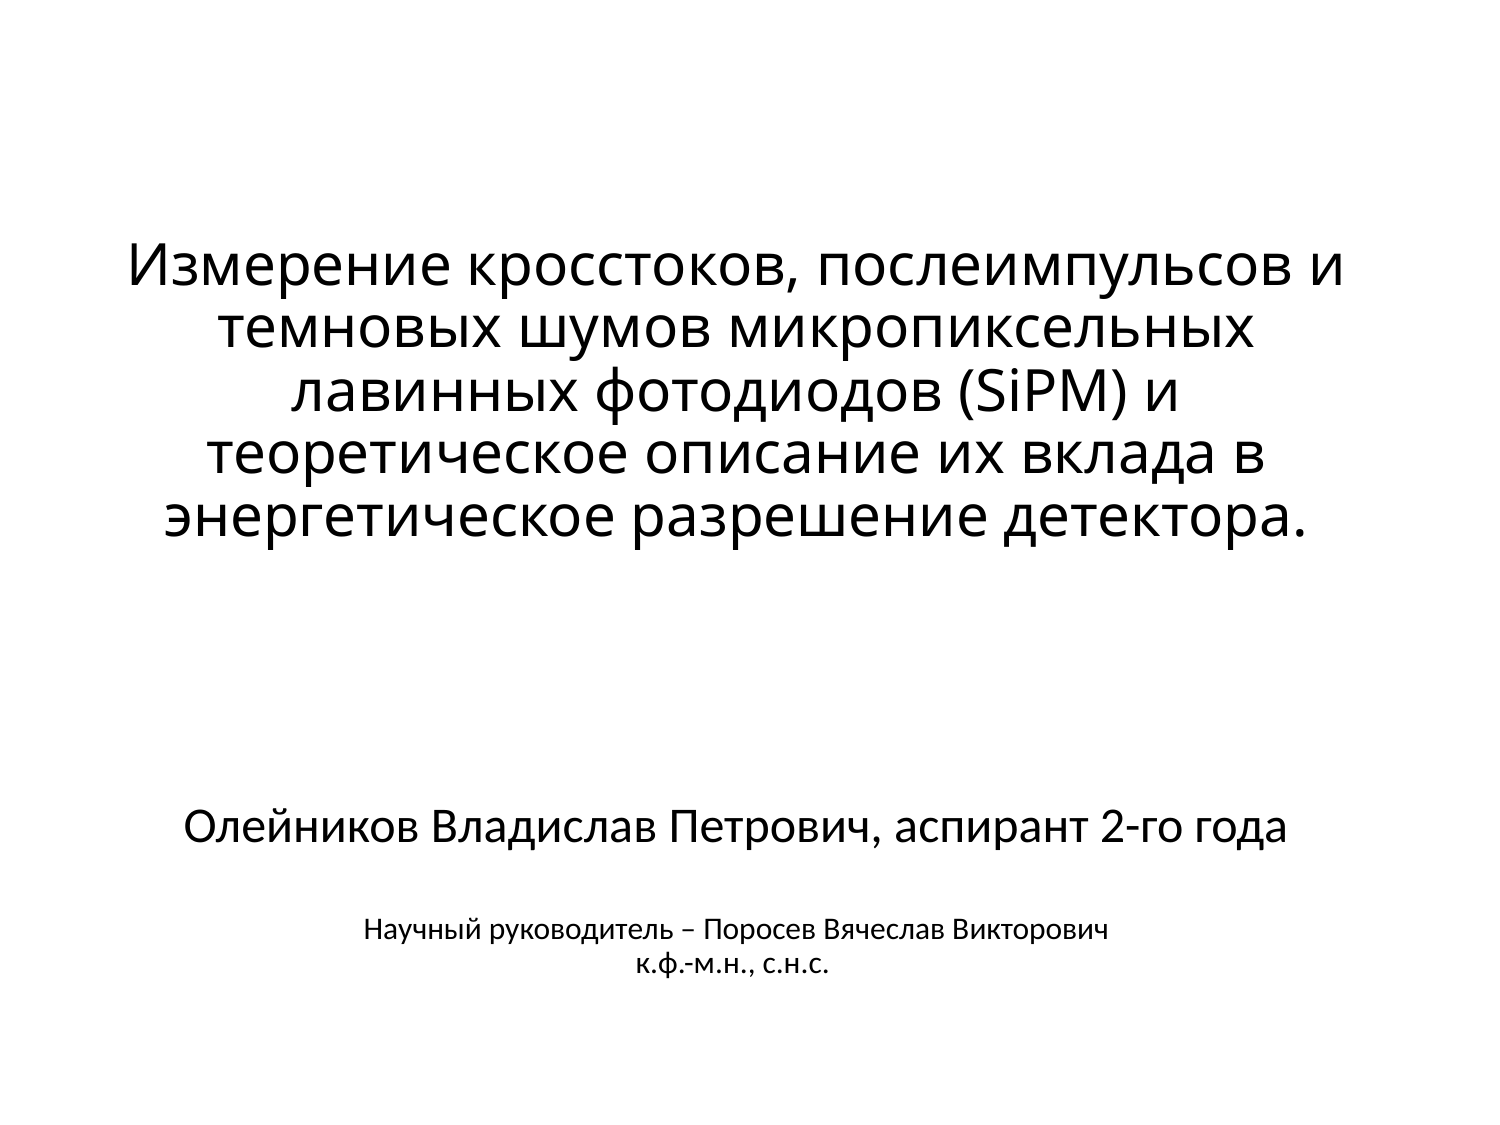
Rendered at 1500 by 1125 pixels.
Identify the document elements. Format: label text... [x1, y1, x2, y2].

subtitle Олейников Владислав Петрович, аспирант 2-го года [128, 792, 1345, 875]
title Измерение кросстоков, послеимпульсов и темновых шумов микропиксельных лавинных фотодиодов (SiPM) и теоретическое описание их вклада в энергетическое разрешение детектора. [98, 235, 1374, 627]
text_box Научный руководитель – Поросев Вячеслав Викторович к.ф.-м.н., с.н.с. [128, 904, 1345, 988]
